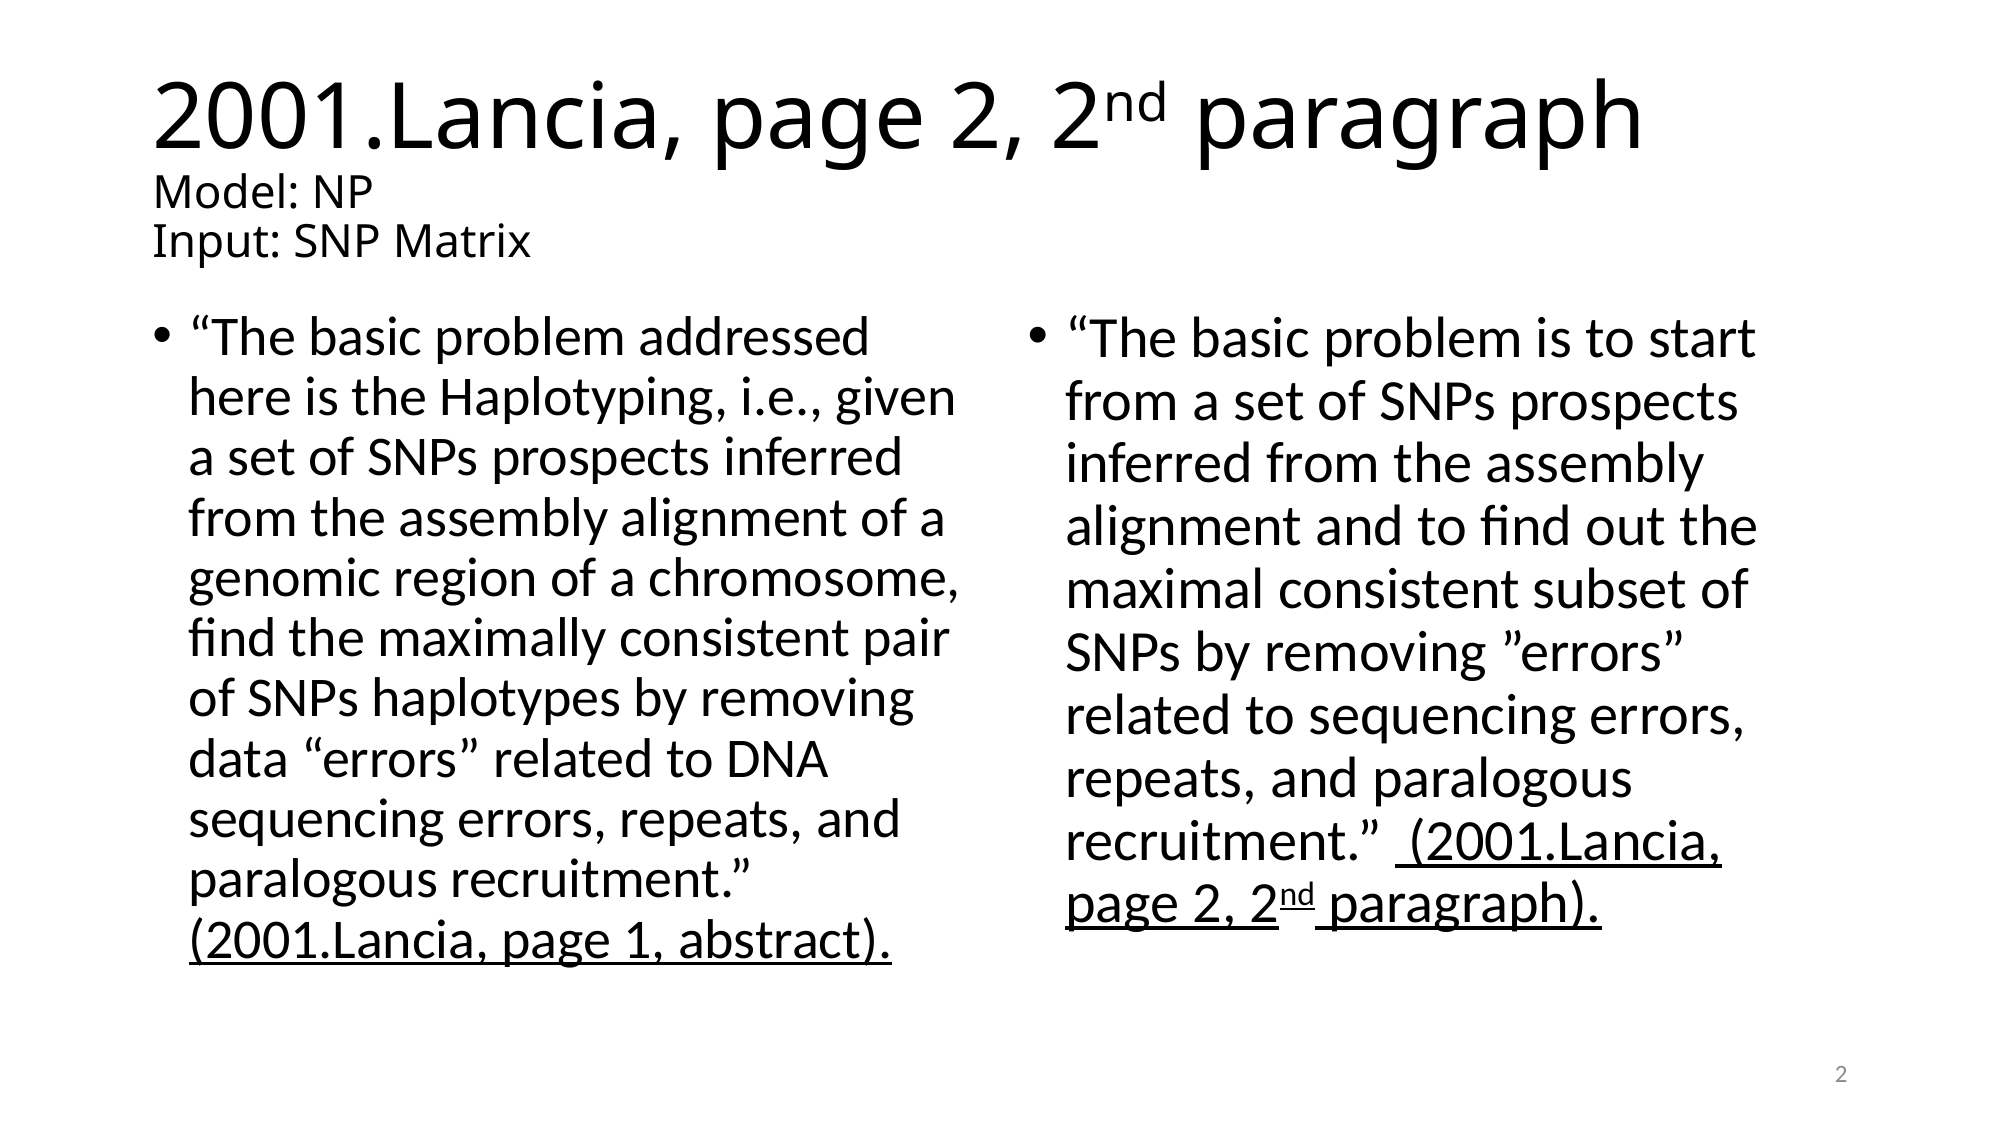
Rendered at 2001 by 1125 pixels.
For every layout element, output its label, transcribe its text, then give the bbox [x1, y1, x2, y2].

slide_number 1 [1412, 1042, 1863, 1103]
list “The basic problem is to start from a set of SNPs prospects inferred from the assembly alignment and to find out the maximal consistent subset of SNPs by removing ”errors” related to sequencing errors, repeats, and paralogous recruitment.” (2001.Lancia, page 2, 2nd paragraph). [1012, 299, 1863, 1014]
title 2001.Lancia, page 2, 2nd paragraph Model: NP Input: SNP Matrix [137, 59, 1863, 278]
list “The basic problem addressed here is the Haplotyping, i.e., given a set of SNPs prospects inferred from the assembly alignment of a genomic region of a chromosome, find the maximally consistent pair of SNPs haplotypes by removing data “errors” related to DNA sequencing errors, repeats, and paralogous recruitment.” (2001.Lancia, page 1, abstract). [137, 299, 988, 1014]
